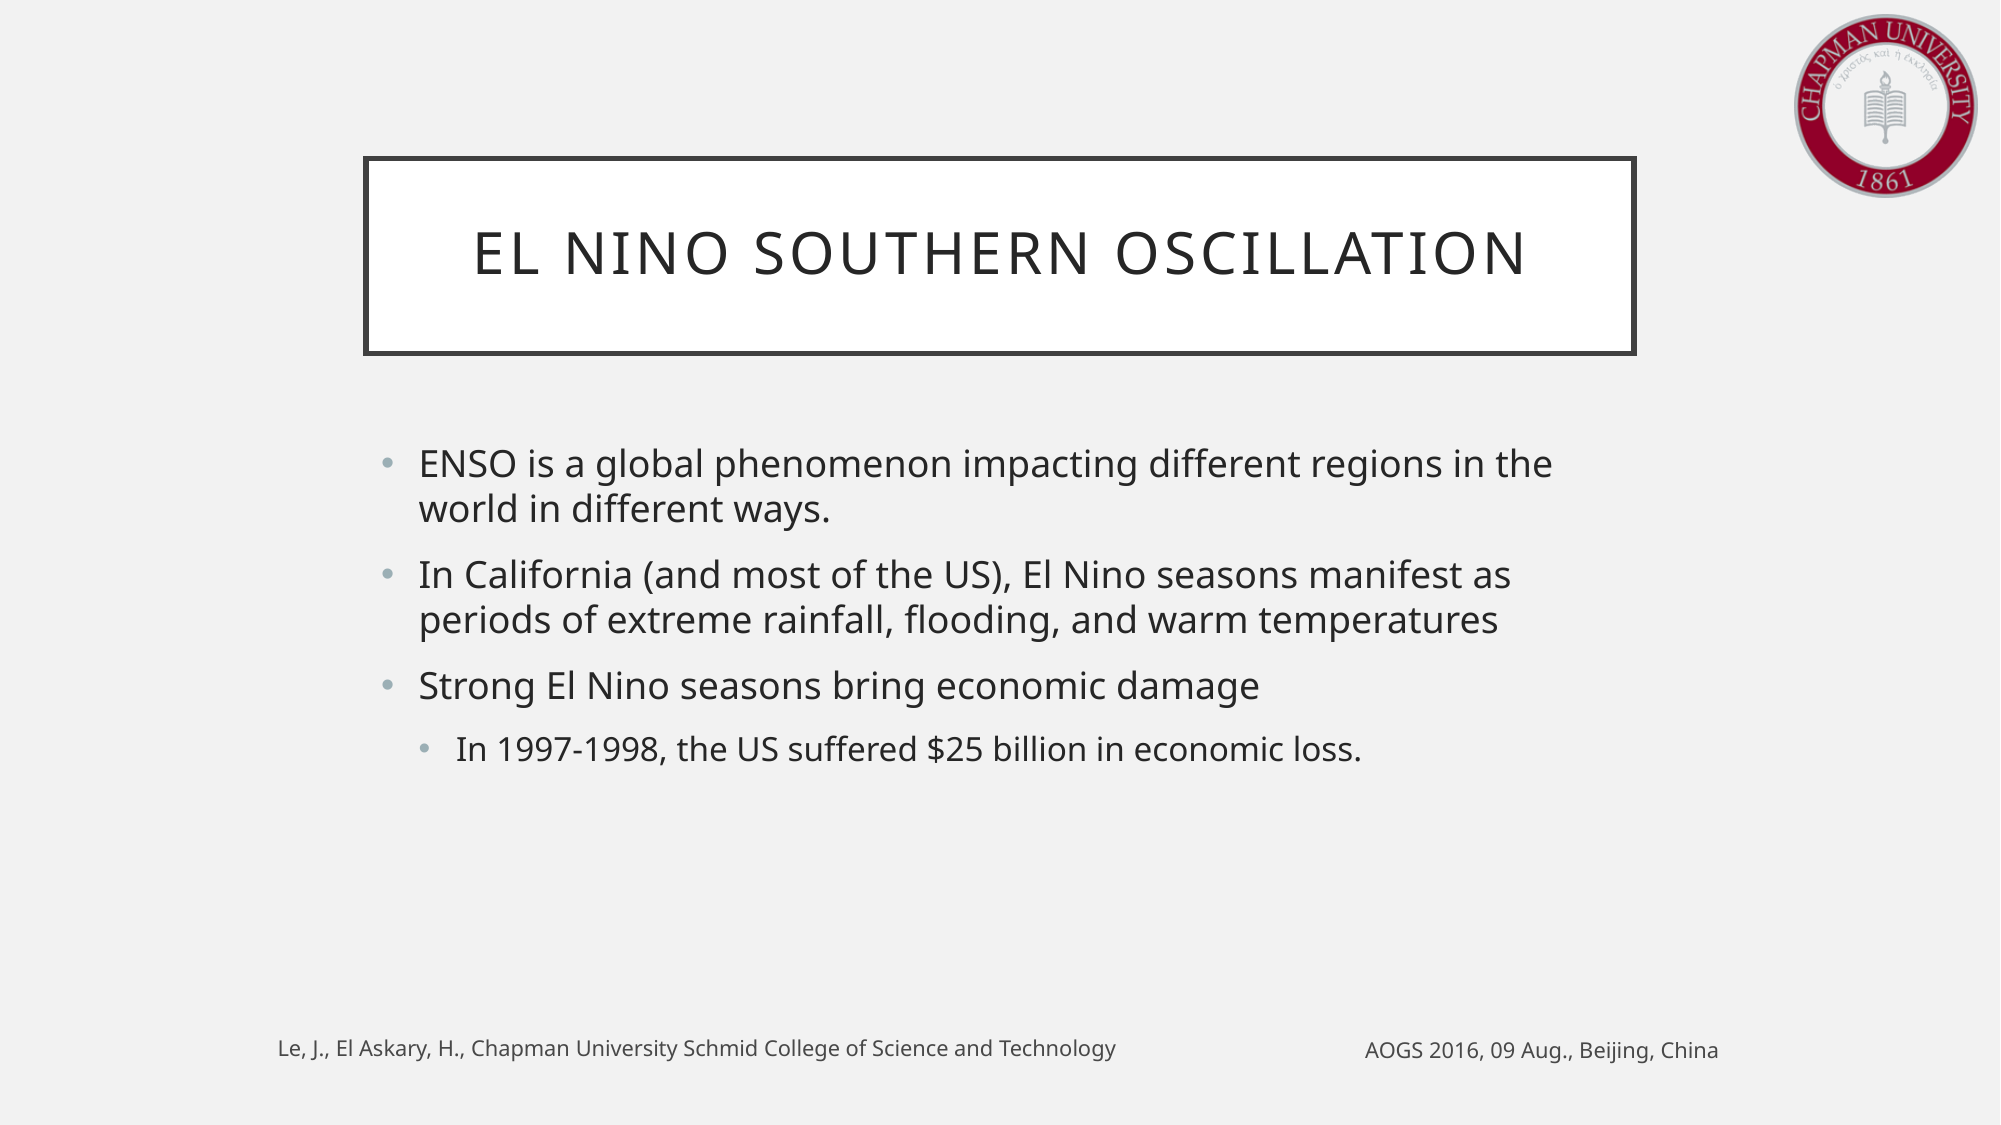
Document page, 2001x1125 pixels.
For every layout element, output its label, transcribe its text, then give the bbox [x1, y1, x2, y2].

footer Le, J., El Askary, H., Chapman University Schmid College of Science and Technology [262, 1023, 1231, 1076]
list ENSO is a global phenomenon impacting different regions in the world in different ways. In California (and most of the US), El Nino seasons manifest as periods of extreme rainfall, flooding, and warm temperatures Strong El Nino seasons bring economic damage In 1997-1998, the US suffered $25 billion in economic loss. [366, 432, 1634, 942]
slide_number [1283, 1023, 1735, 1077]
picture [1794, 14, 1978, 198]
title El Nino Southern Oscillation [363, 156, 1637, 356]
